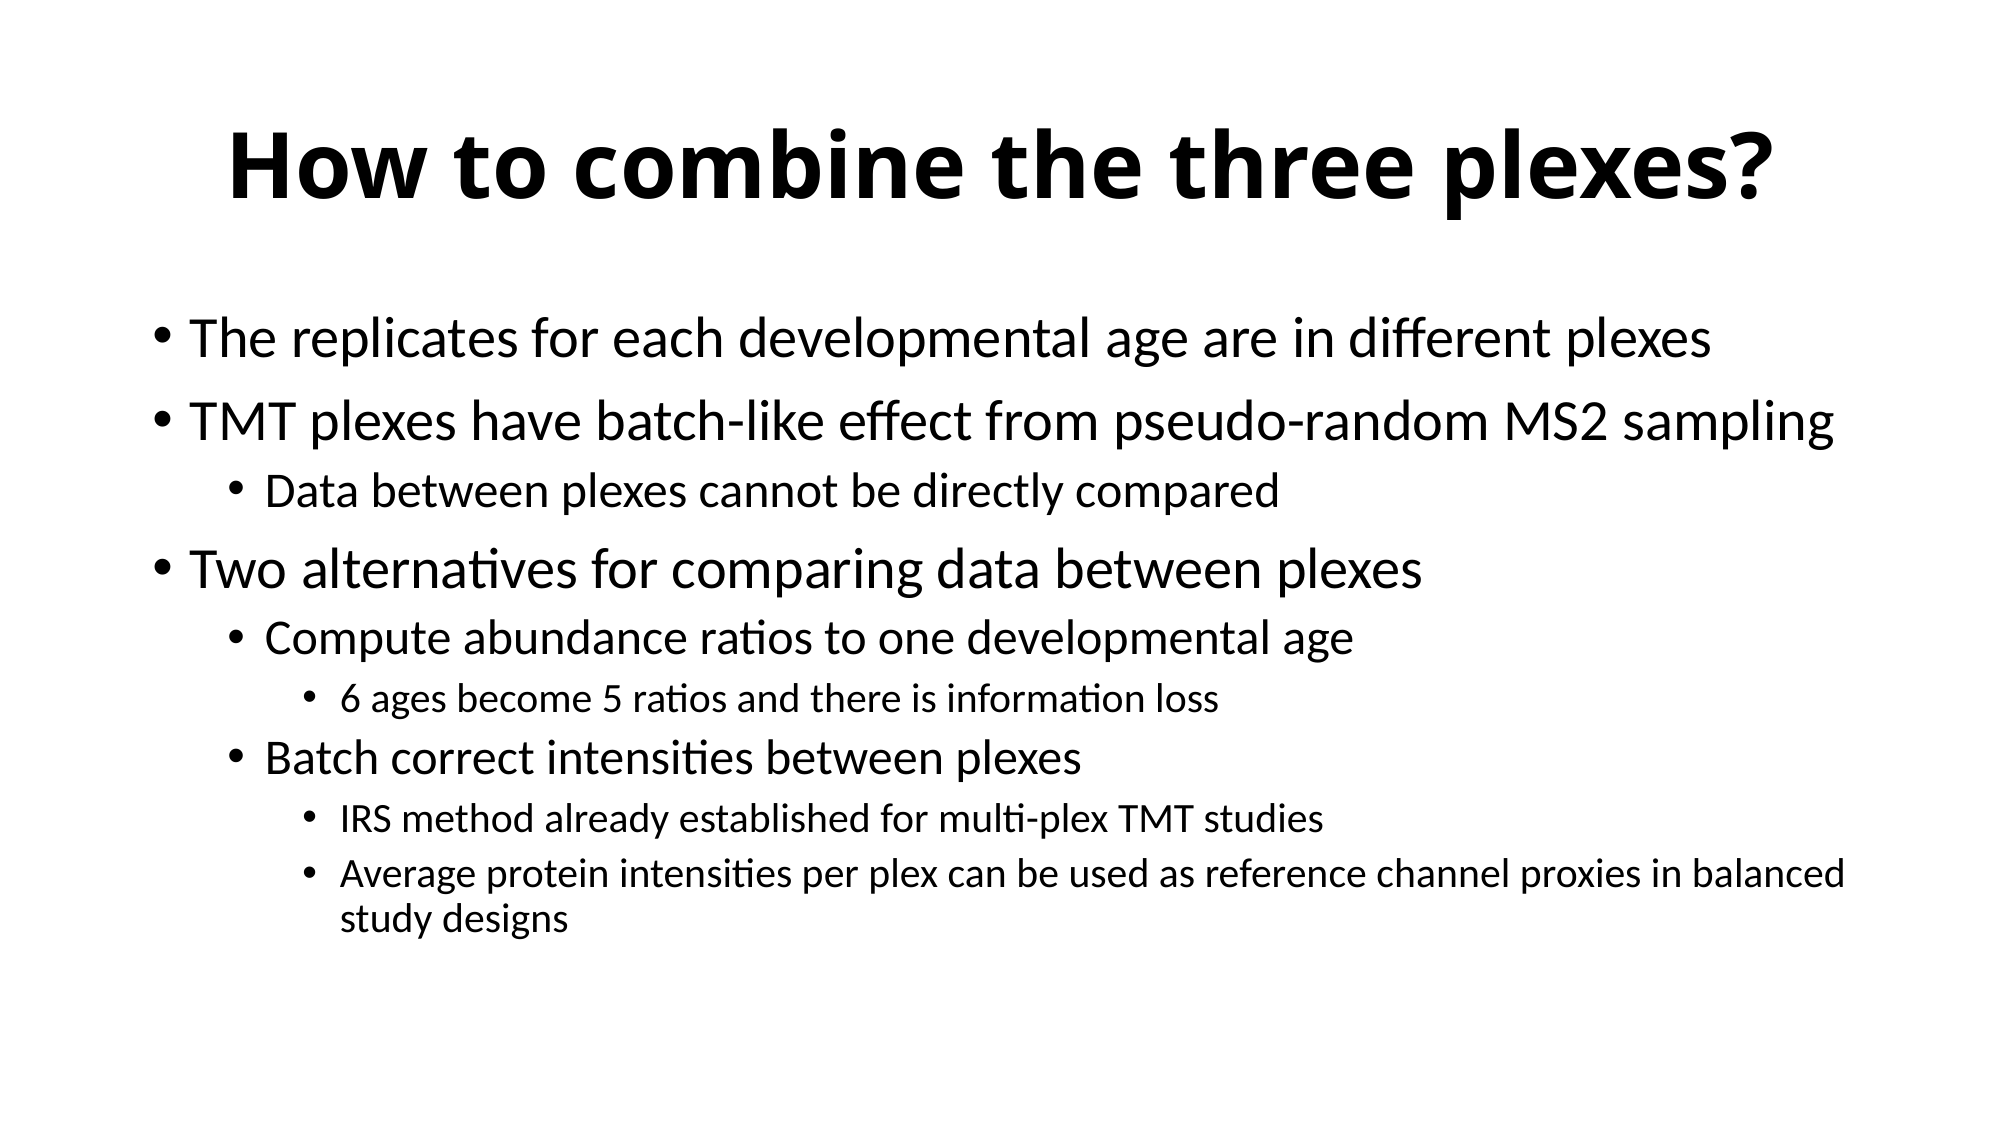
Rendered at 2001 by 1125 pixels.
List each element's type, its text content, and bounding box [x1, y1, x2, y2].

list The replicates for each developmental age are in different plexes TMT plexes have batch-like effect from pseudo-random MS2 sampling Data between plexes cannot be directly compared Two alternatives for comparing data between plexes Compute abundance ratios to one developmental age 6 ages become 5 ratios and there is information loss Batch correct intensities between plexes IRS method already established for multi-plex TMT studies Average protein intensities per plex can be used as reference channel proxies in balanced study designs [137, 299, 1863, 1014]
title How to combine the three plexes? [137, 59, 1863, 278]
